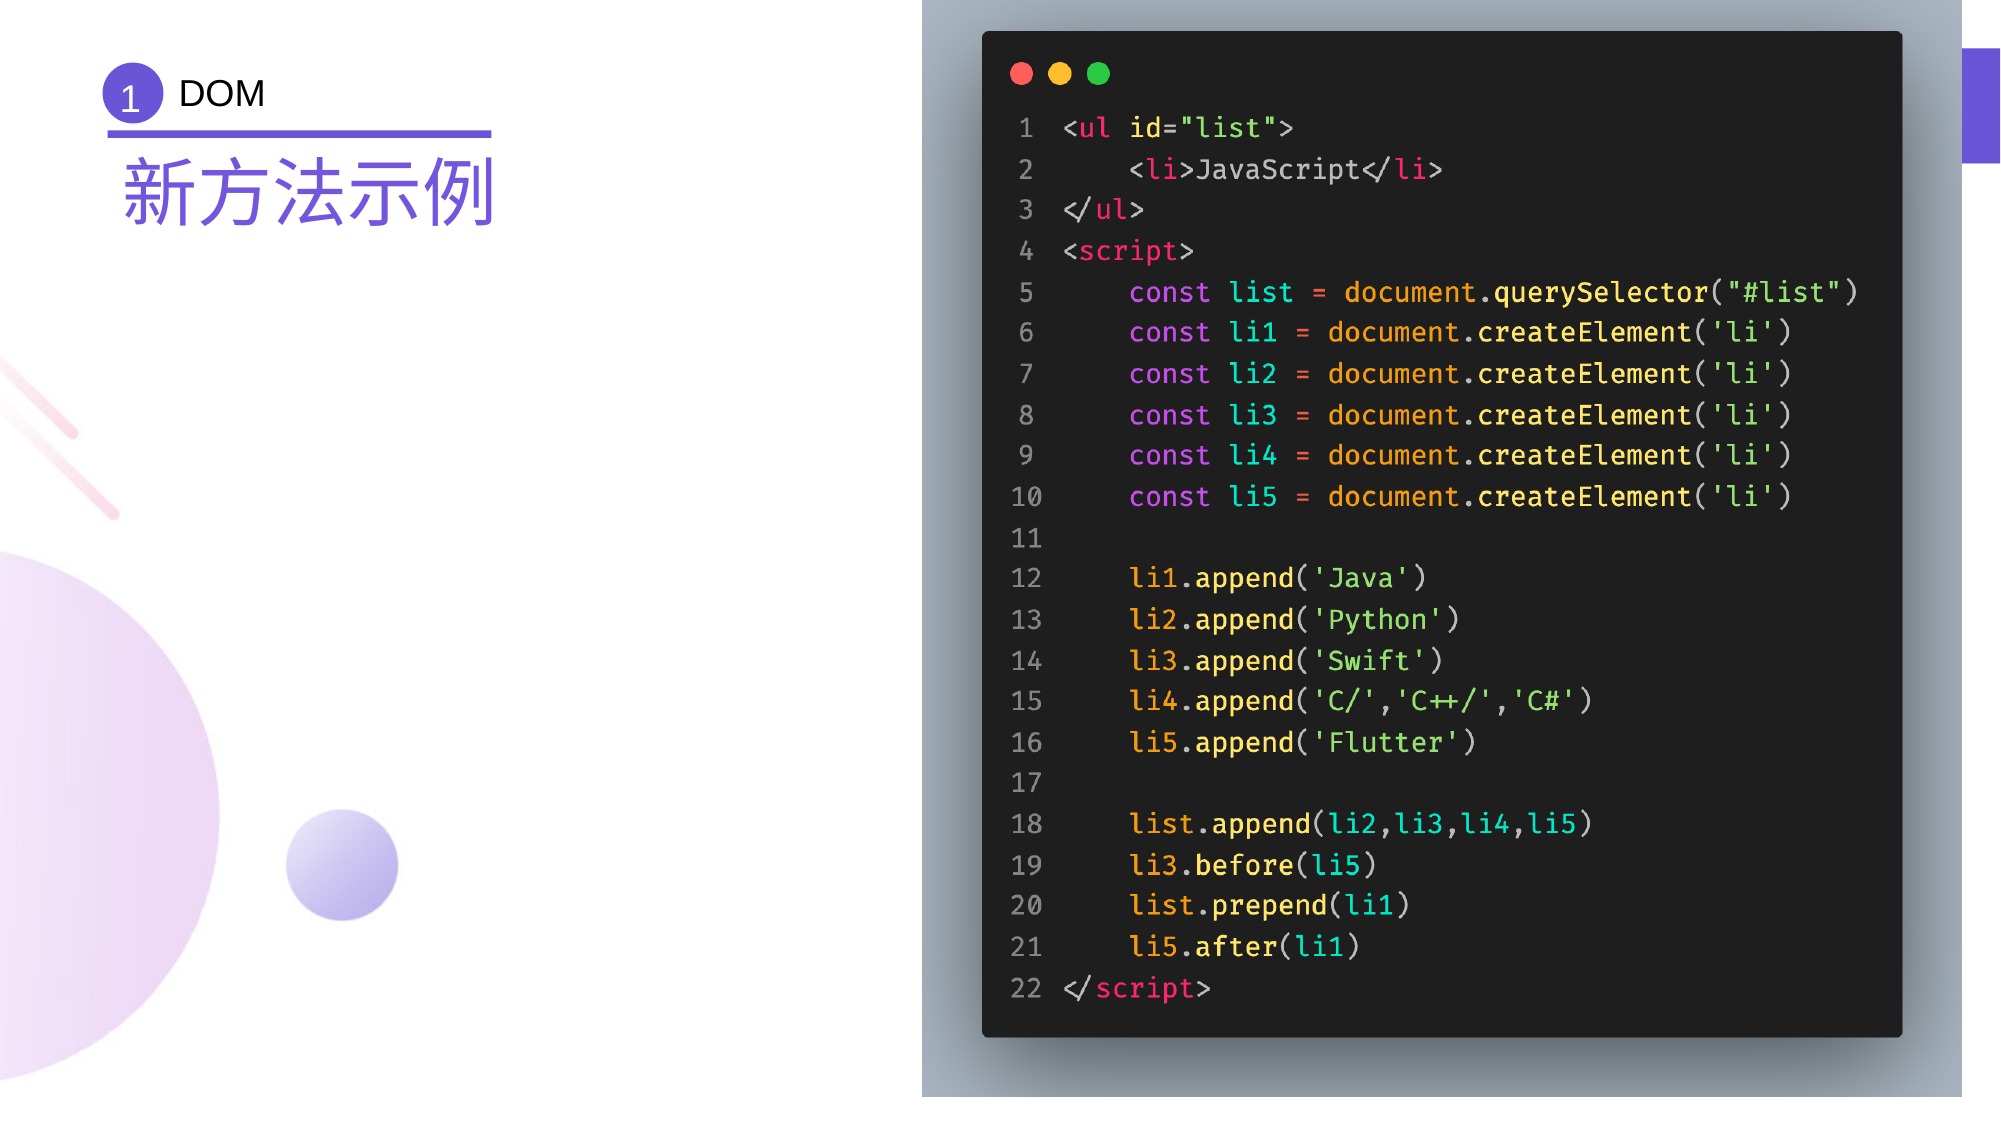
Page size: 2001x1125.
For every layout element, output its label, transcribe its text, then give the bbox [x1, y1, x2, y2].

list DOM [163, 66, 794, 127]
list 1 [104, 72, 181, 129]
picture [0, 0, 2001, 1125]
list 新方法示例 [107, 148, 922, 237]
